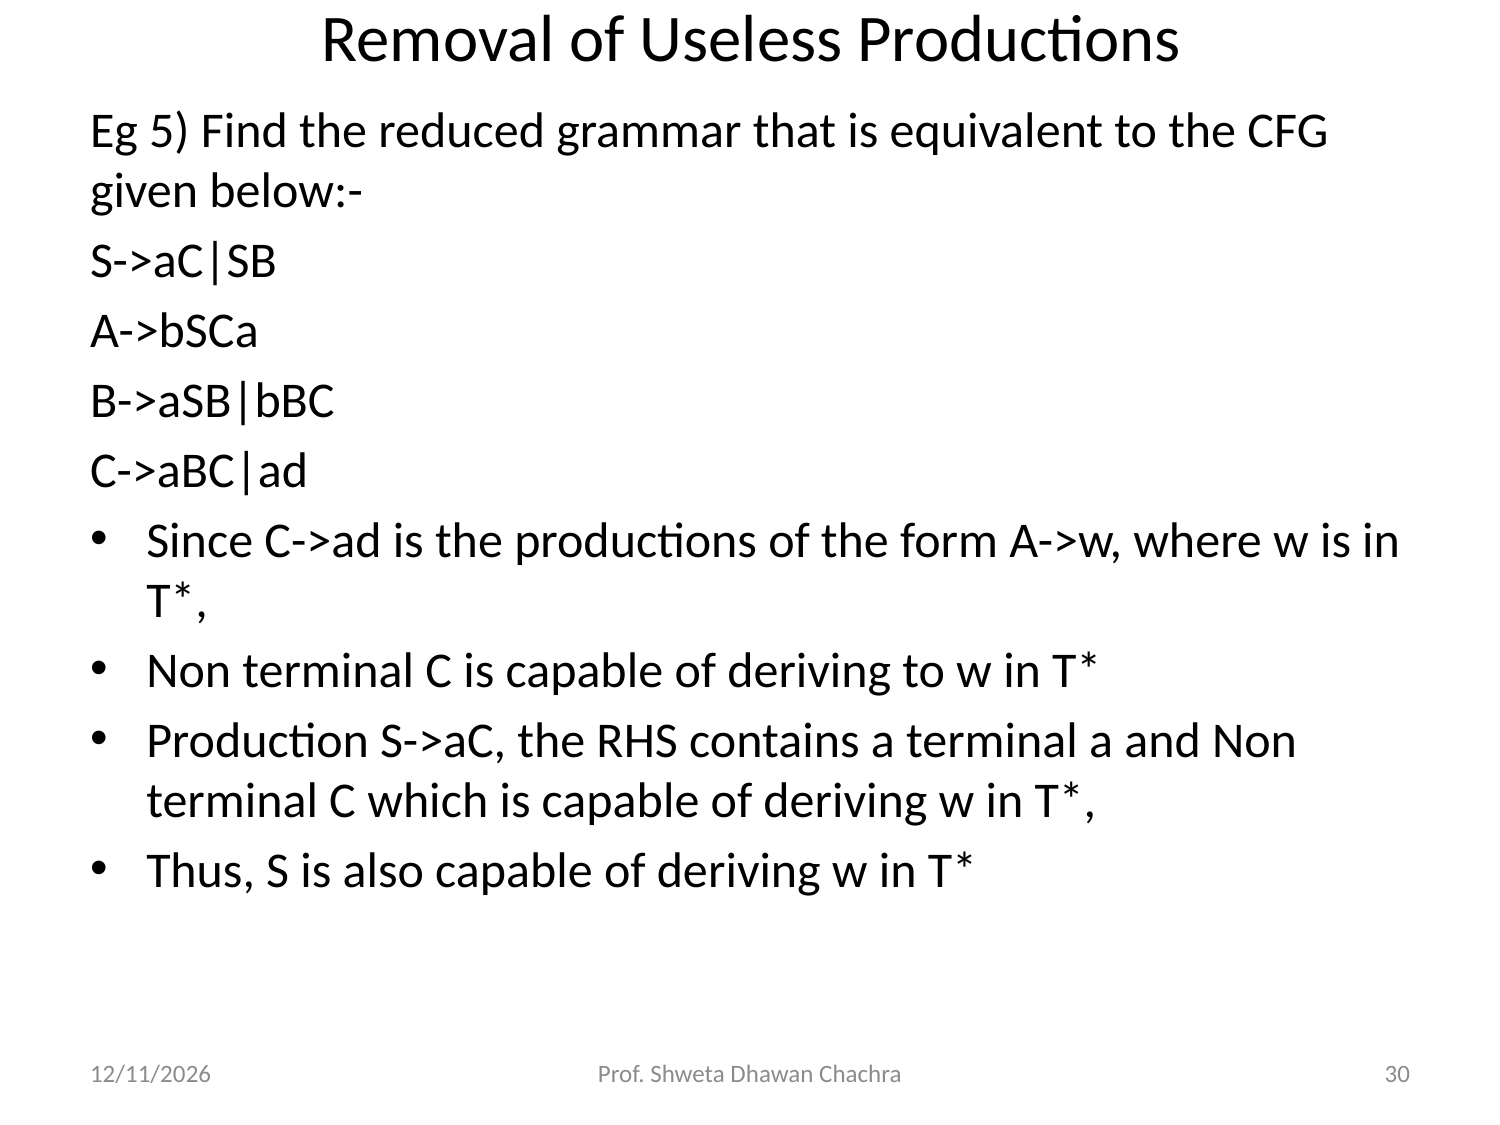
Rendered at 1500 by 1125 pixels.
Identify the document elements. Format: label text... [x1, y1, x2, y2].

footer Prof. Shweta Dhawan Chachra [512, 1042, 988, 1103]
slide_number 30 [1074, 1042, 1425, 1103]
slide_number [75, 1042, 425, 1103]
title Removal of Useless Productions [76, 0, 1427, 69]
list Eg 5) Find the reduced grammar that is equivalent to the CFG given below:- S->aC|SB A->bSCa B->aSB|bBC C->aBC|ad Since C->ad is the productions of the form A->w, where w is in T*, Non terminal C is capable of deriving to w in T* Production S->aC, the RHS contains a terminal a and Non terminal C which is capable of deriving w in T*, Thus, S is also capable of deriving w in T* [75, 90, 1425, 1005]
